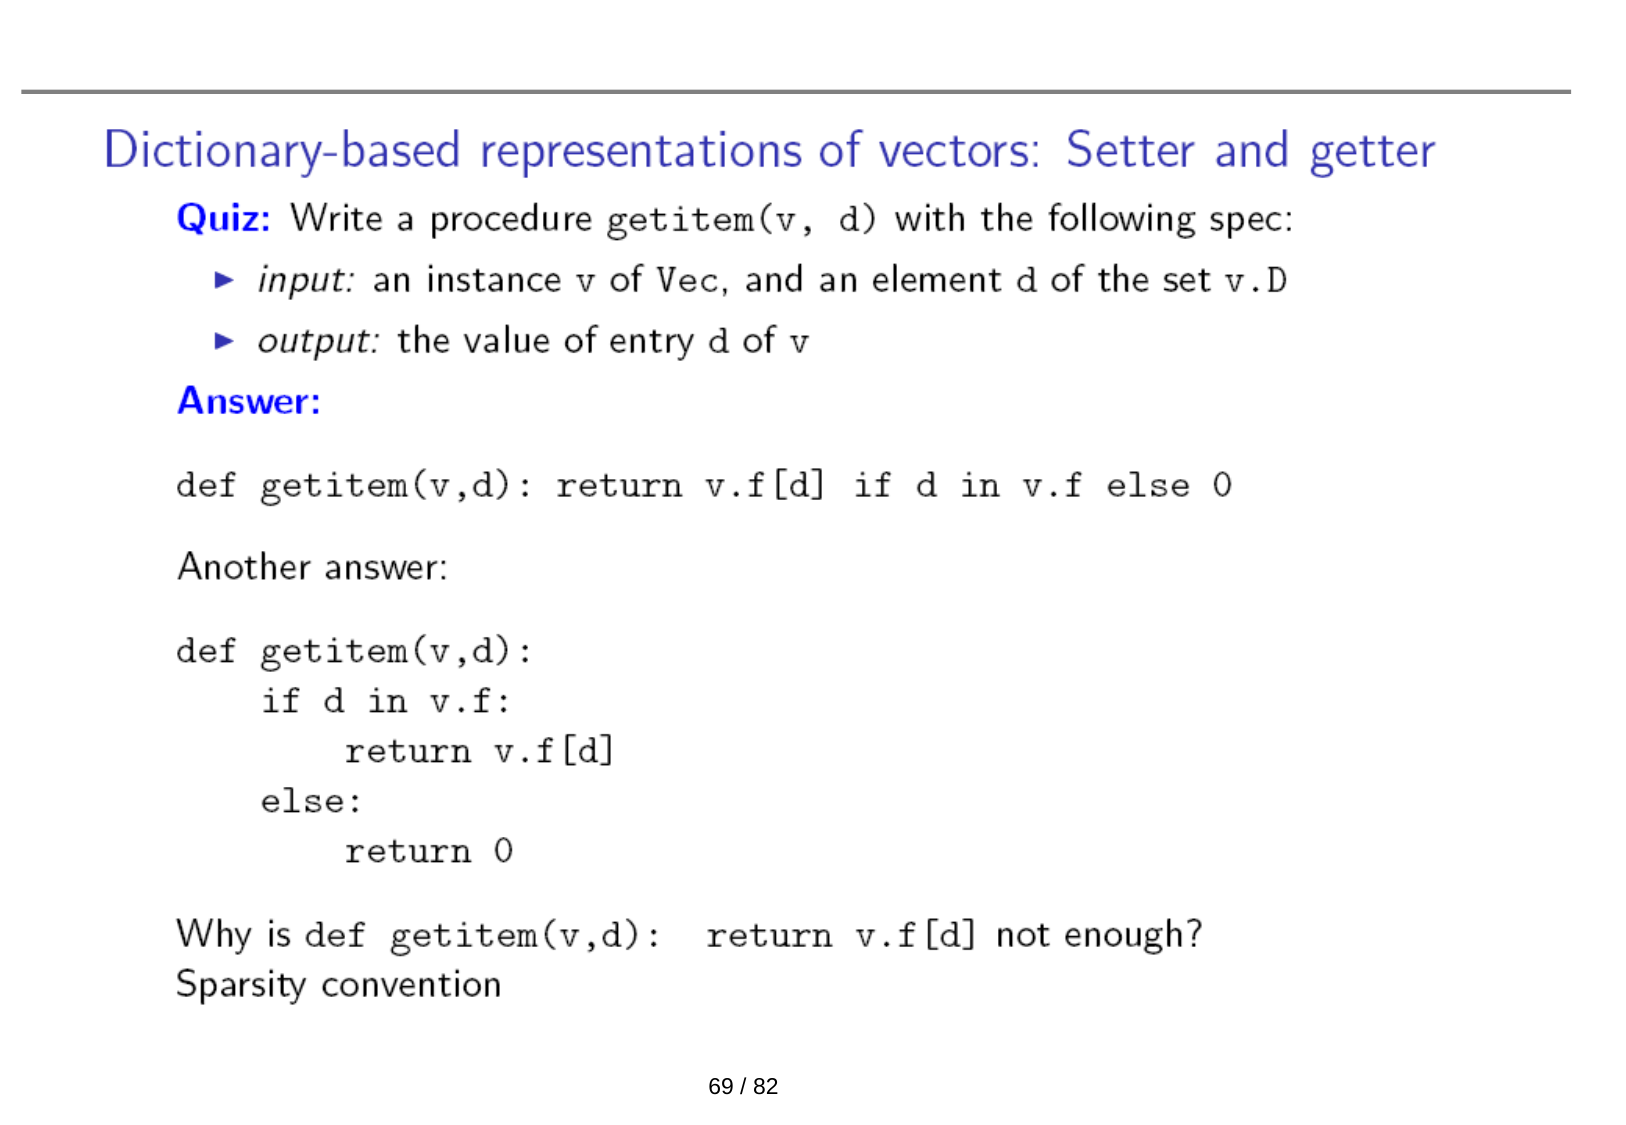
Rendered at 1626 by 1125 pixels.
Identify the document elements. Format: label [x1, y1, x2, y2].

picture [87, 102, 1538, 1023]
